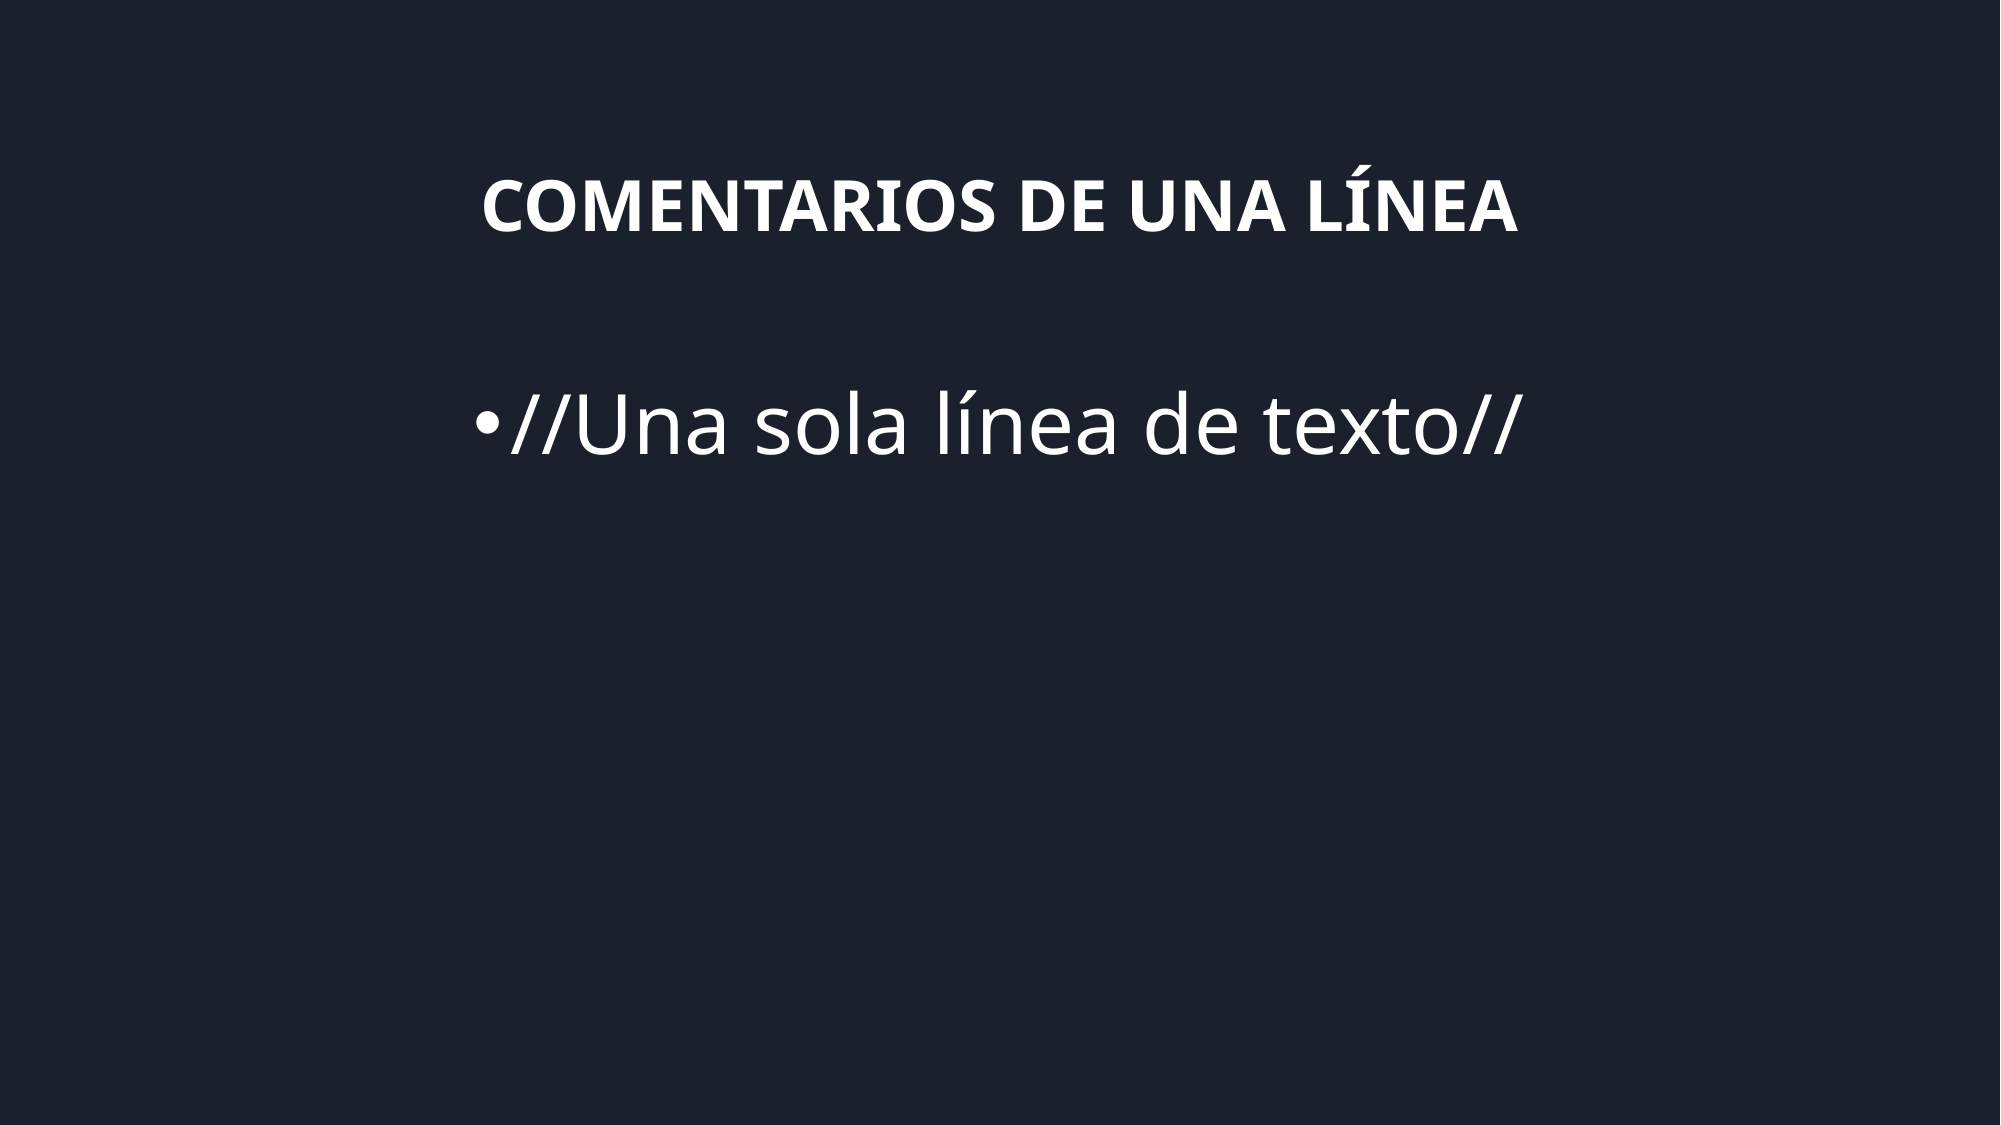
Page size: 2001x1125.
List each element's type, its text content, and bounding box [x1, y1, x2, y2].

list //Una sola línea de texto// [149, 343, 1849, 950]
title COMENTARIOS DE UNA LÍNEA [149, 99, 1849, 318]
